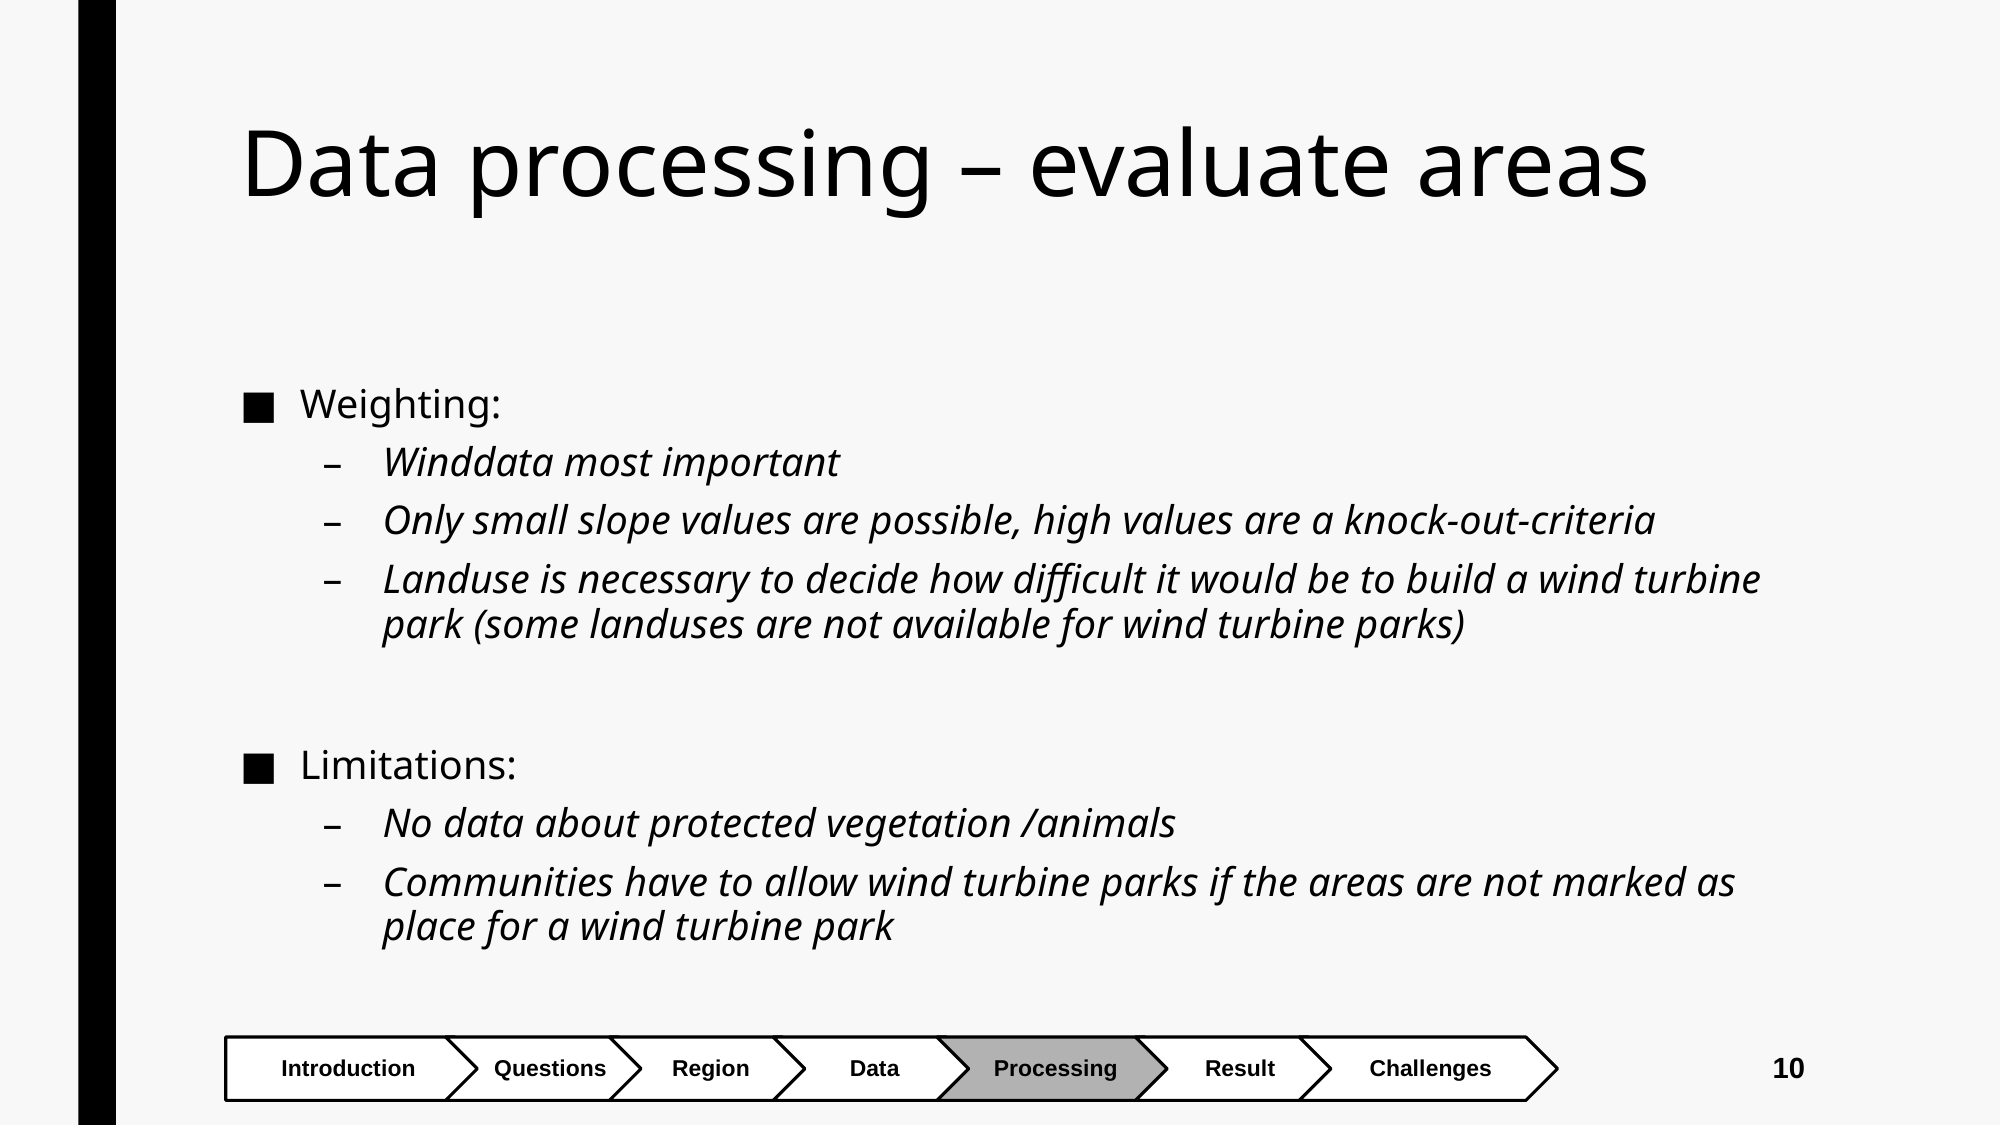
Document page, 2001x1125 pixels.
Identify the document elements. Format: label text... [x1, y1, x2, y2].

slide_number 10 [1558, 1034, 1821, 1101]
list Weighting: Winddata most important Only small slope values are possible, high values are a knock-out-criteria Landuse is necessary to decide how difficult it would be to build a wind turbine park (some landuses are not available for wind turbine parks) Limitations: No data about protected vegetation /animals Communities have to allow wind turbine parks if the areas are not marked as place for a wind turbine park [225, 375, 1800, 963]
title Data processing – evaluate areas [225, 110, 1800, 355]
